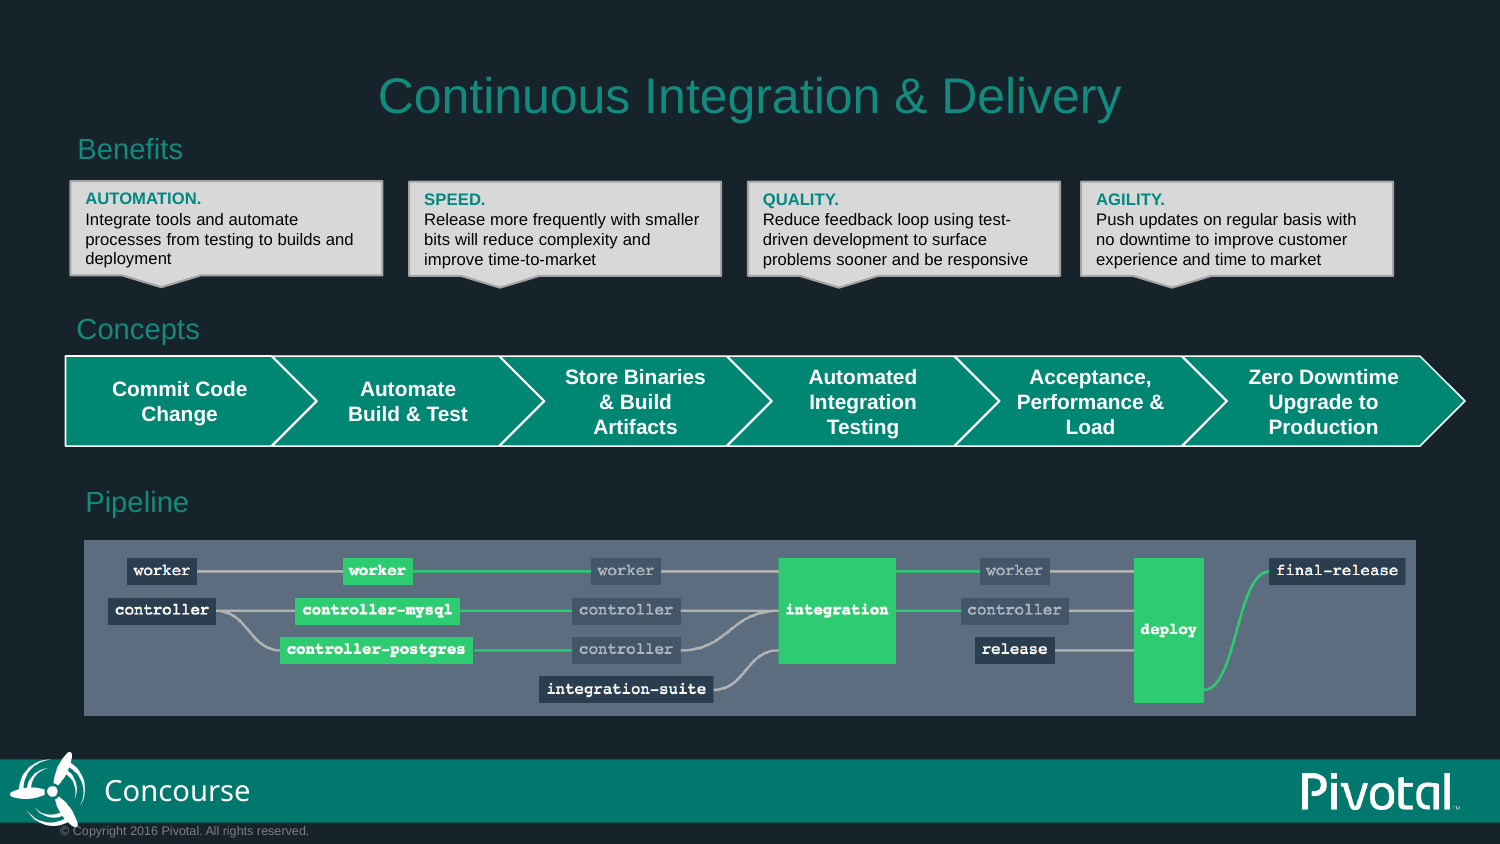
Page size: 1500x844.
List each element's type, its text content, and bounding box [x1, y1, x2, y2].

text_box Benefits [62, 115, 209, 167]
text_box SPEED. Release more frequently with smaller bits will reduce complexity and improve time-to-market [409, 181, 722, 288]
text_box QUALITY. Reduce feedback loop using test-driven development to surface problems sooner and be responsive [747, 181, 1060, 288]
picture [10, 752, 85, 827]
text_box AUTOMATION. Integrate tools and automate processes from testing to builds and deployment [70, 181, 383, 288]
text_box Pipeline [70, 468, 228, 519]
text_box Concepts [61, 294, 219, 346]
picture [84, 540, 1416, 717]
picture [1302, 773, 1460, 810]
text_box AGILITY. Push updates on regular basis with no downtime to improve customer experience and time to market [1081, 181, 1394, 288]
text_box Continuous Integration & Delivery [342, 48, 1158, 133]
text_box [65, 355, 1466, 447]
